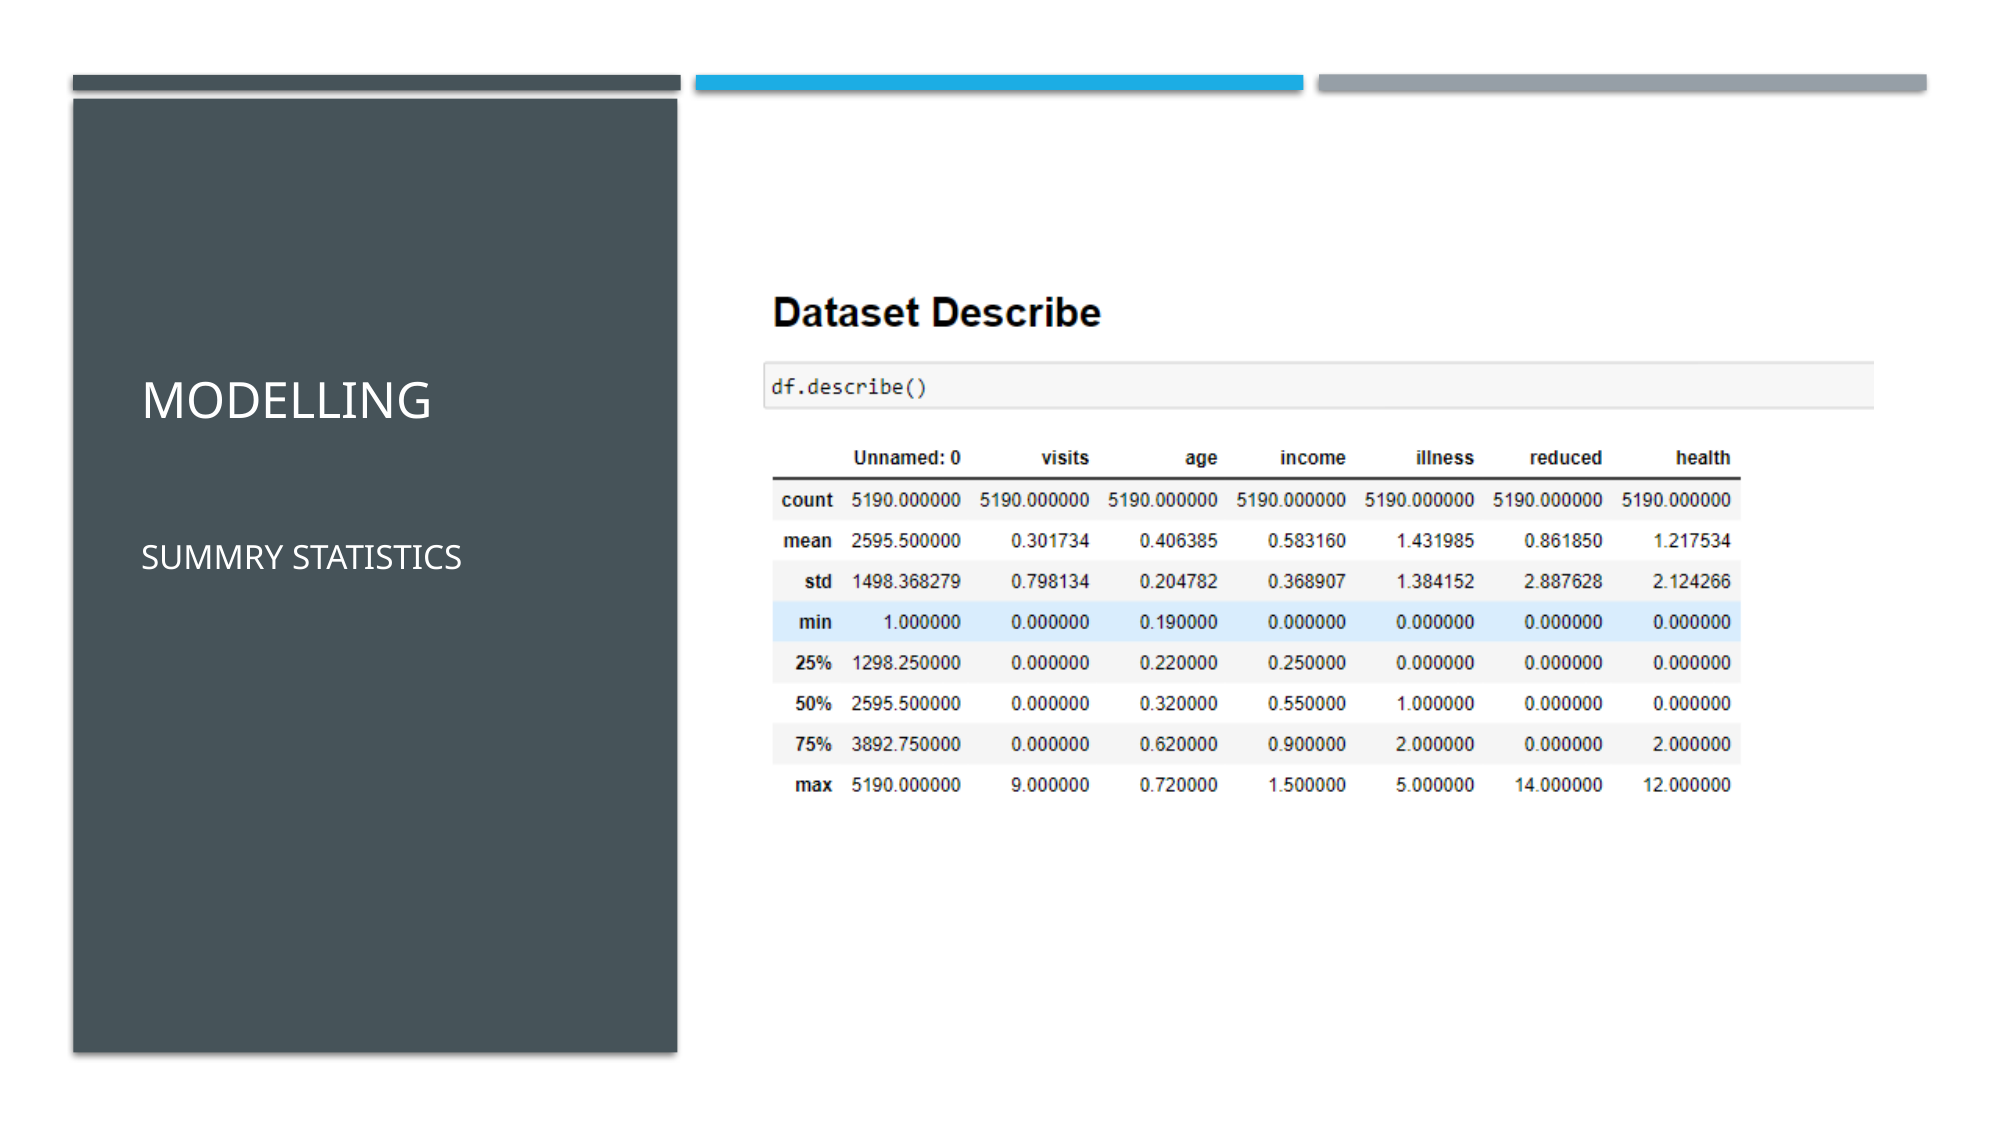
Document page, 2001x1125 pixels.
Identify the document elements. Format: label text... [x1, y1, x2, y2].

list SUMMRY STATISTICS [125, 465, 624, 958]
picture [759, 293, 1875, 831]
title MODELLING [125, 153, 624, 436]
